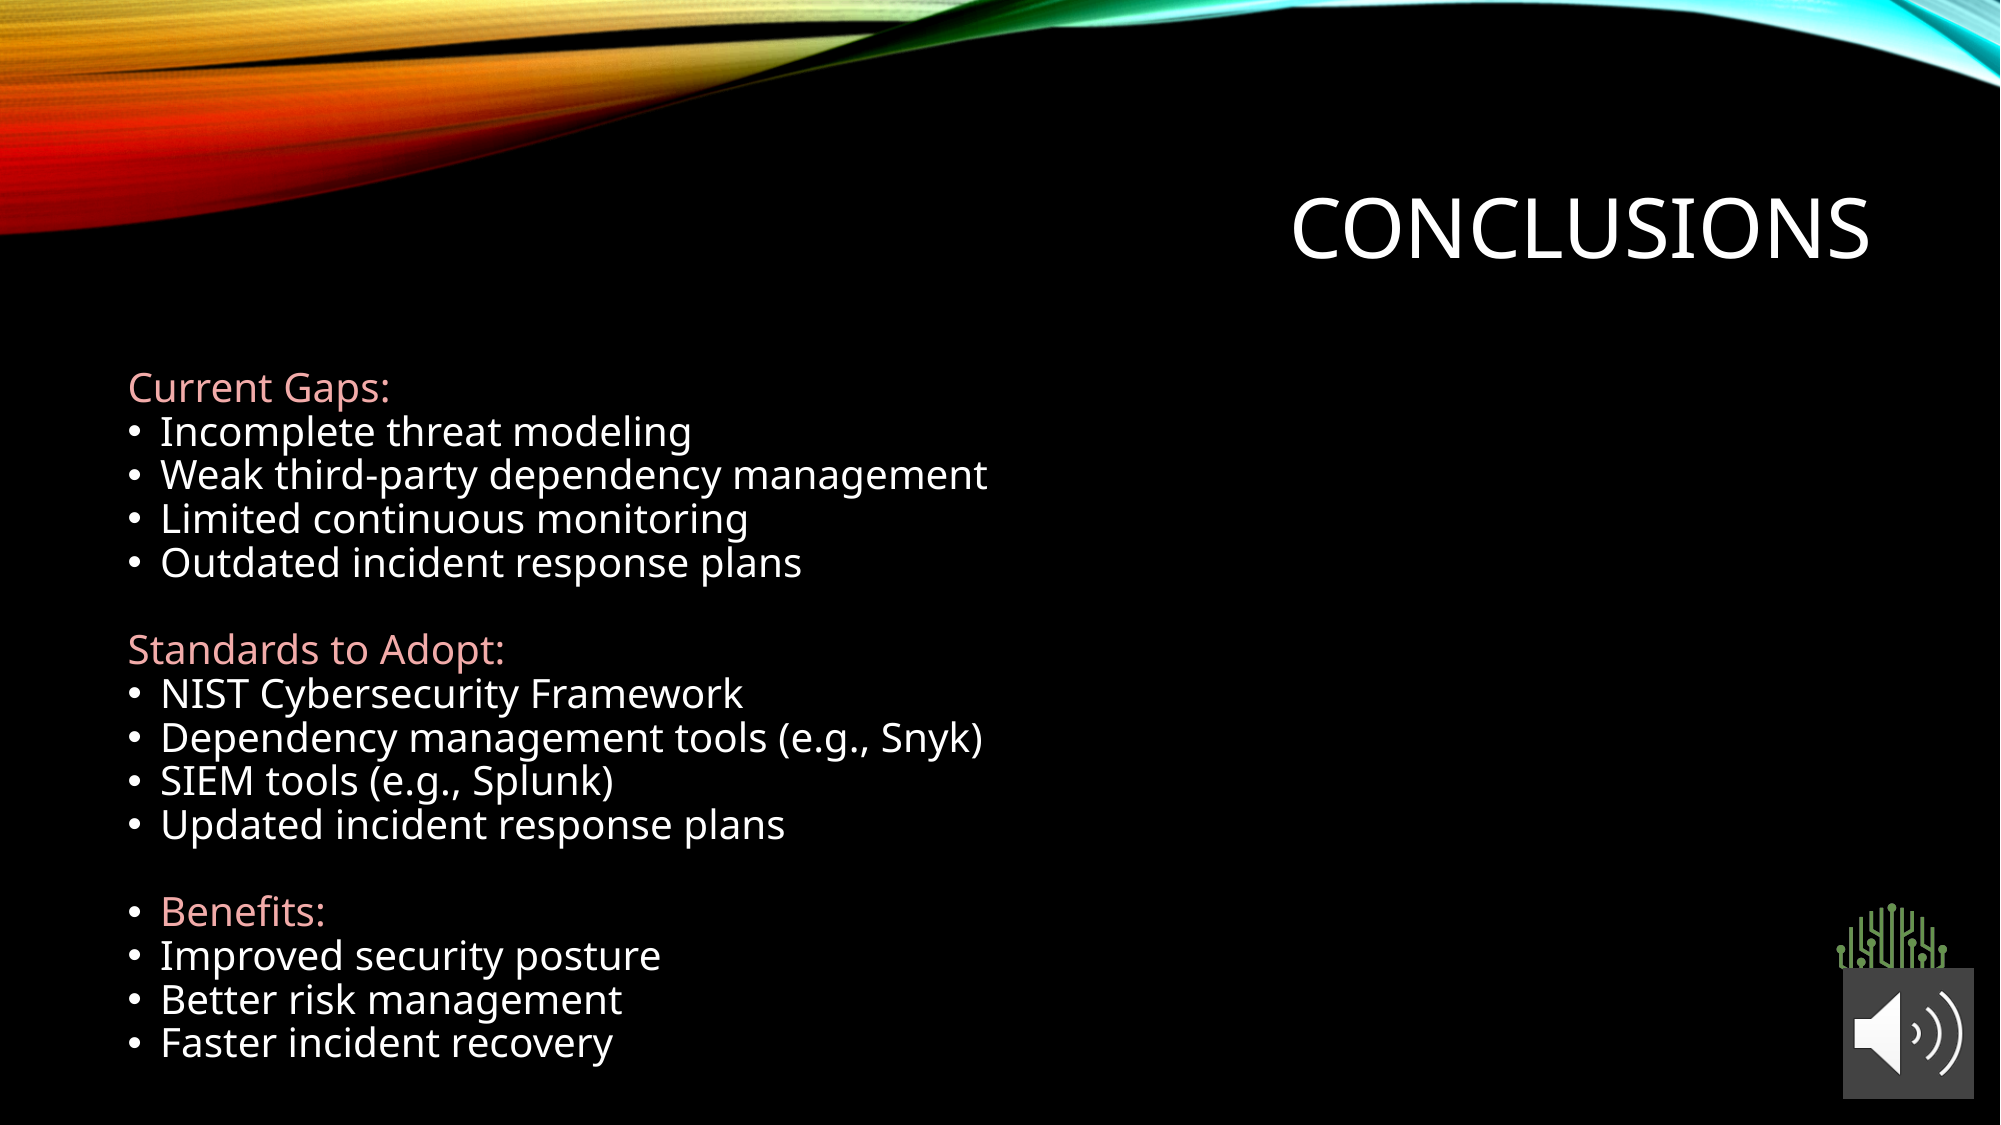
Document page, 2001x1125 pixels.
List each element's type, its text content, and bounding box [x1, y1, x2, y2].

title CONCLUSIONS [474, 125, 1888, 338]
picture [1817, 892, 1976, 1101]
picture [0, 0, 2000, 237]
list Current Gaps: Incomplete threat modeling Weak third-party dependency management Limited continuous monitoring Outdated incident response plans Standards to Adopt: NIST Cybersecurity Framework Dependency management tools (e.g., Snyk) SIEM tools (e.g., Splunk) Updated incident response plans Benefits: Improved security posture Better risk management Faster incident recovery [112, 360, 1888, 1081]
